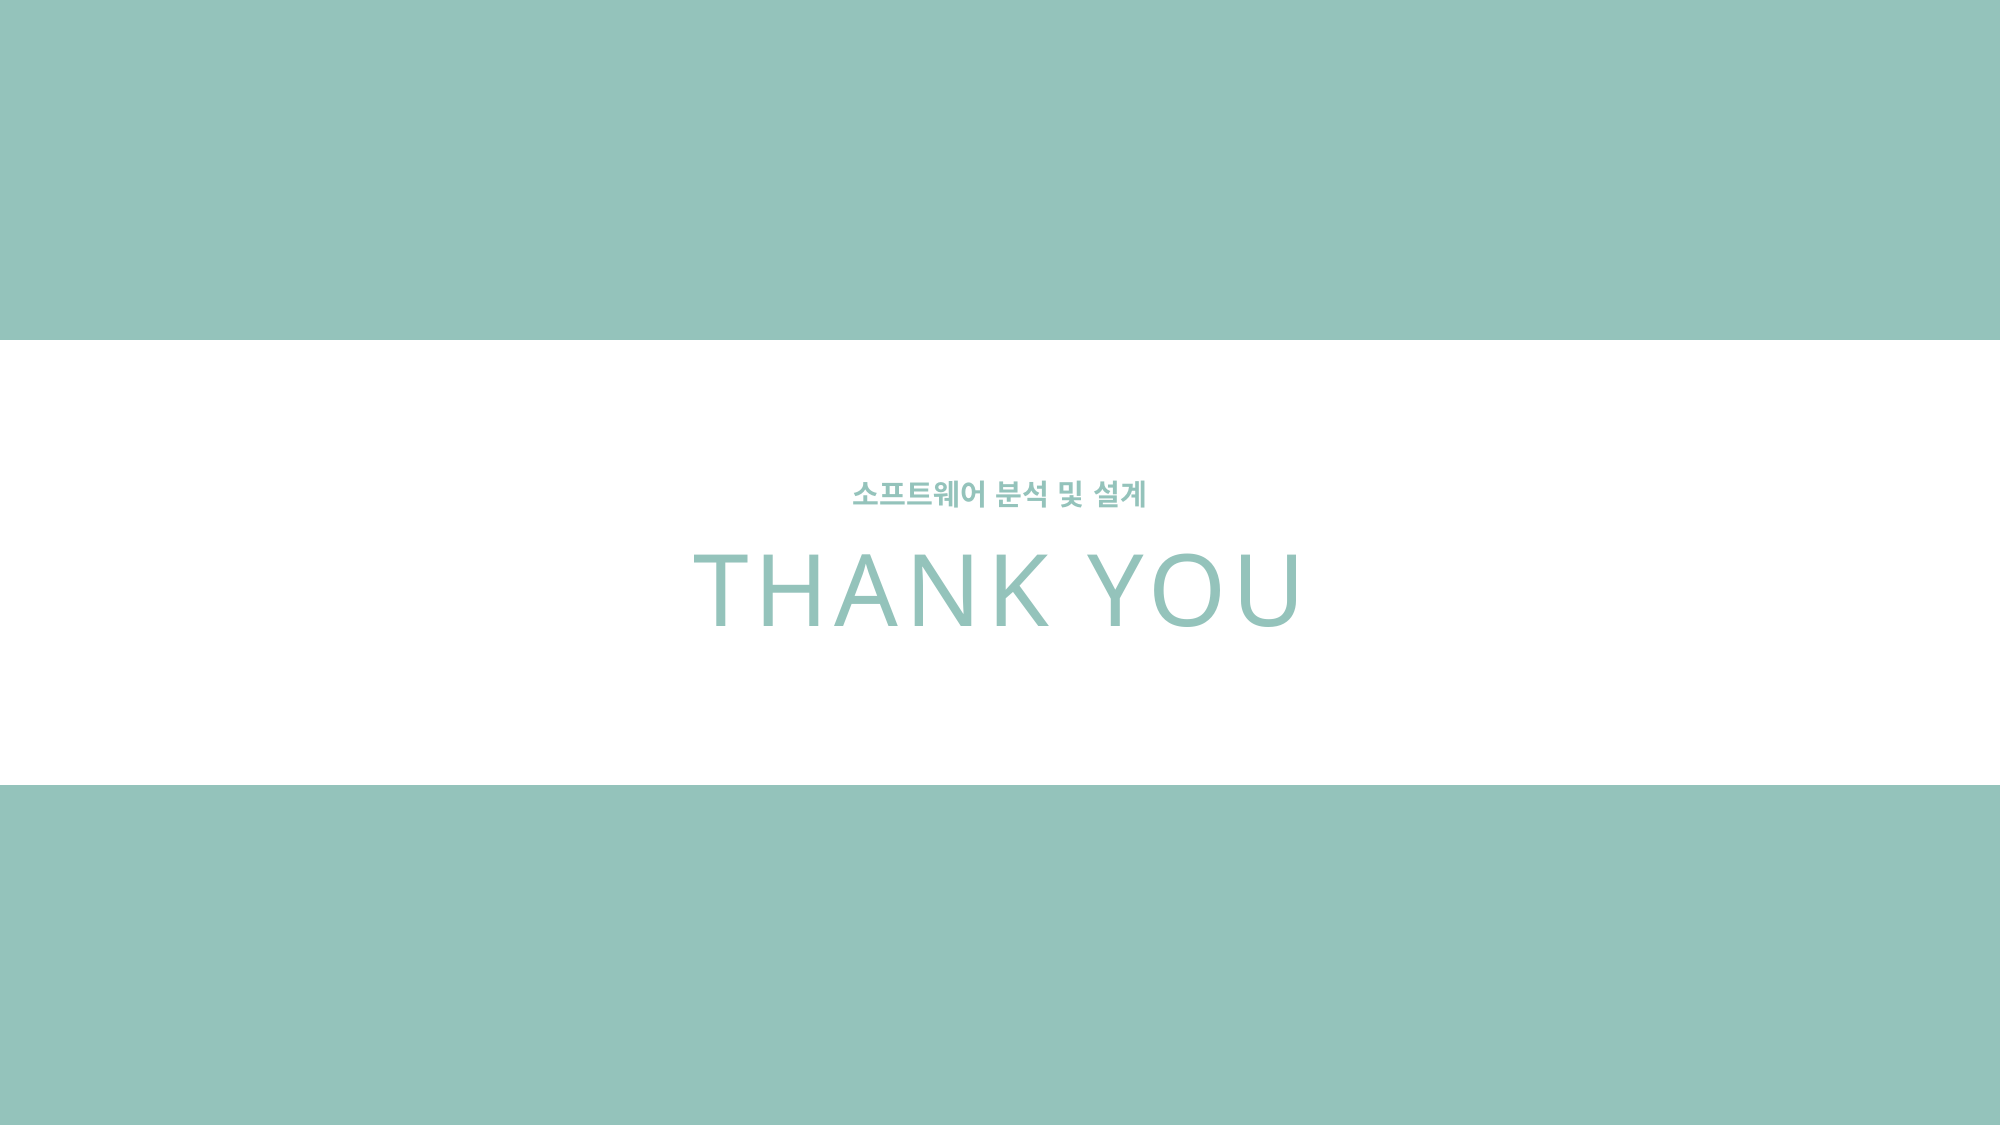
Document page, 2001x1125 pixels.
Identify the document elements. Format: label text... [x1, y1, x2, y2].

text_box 소프트웨어 분석 및 설계 [837, 469, 1163, 519]
text_box [0, 784, 2000, 1125]
text_box THANK YOU [678, 519, 1322, 655]
text_box [0, 0, 2000, 341]
